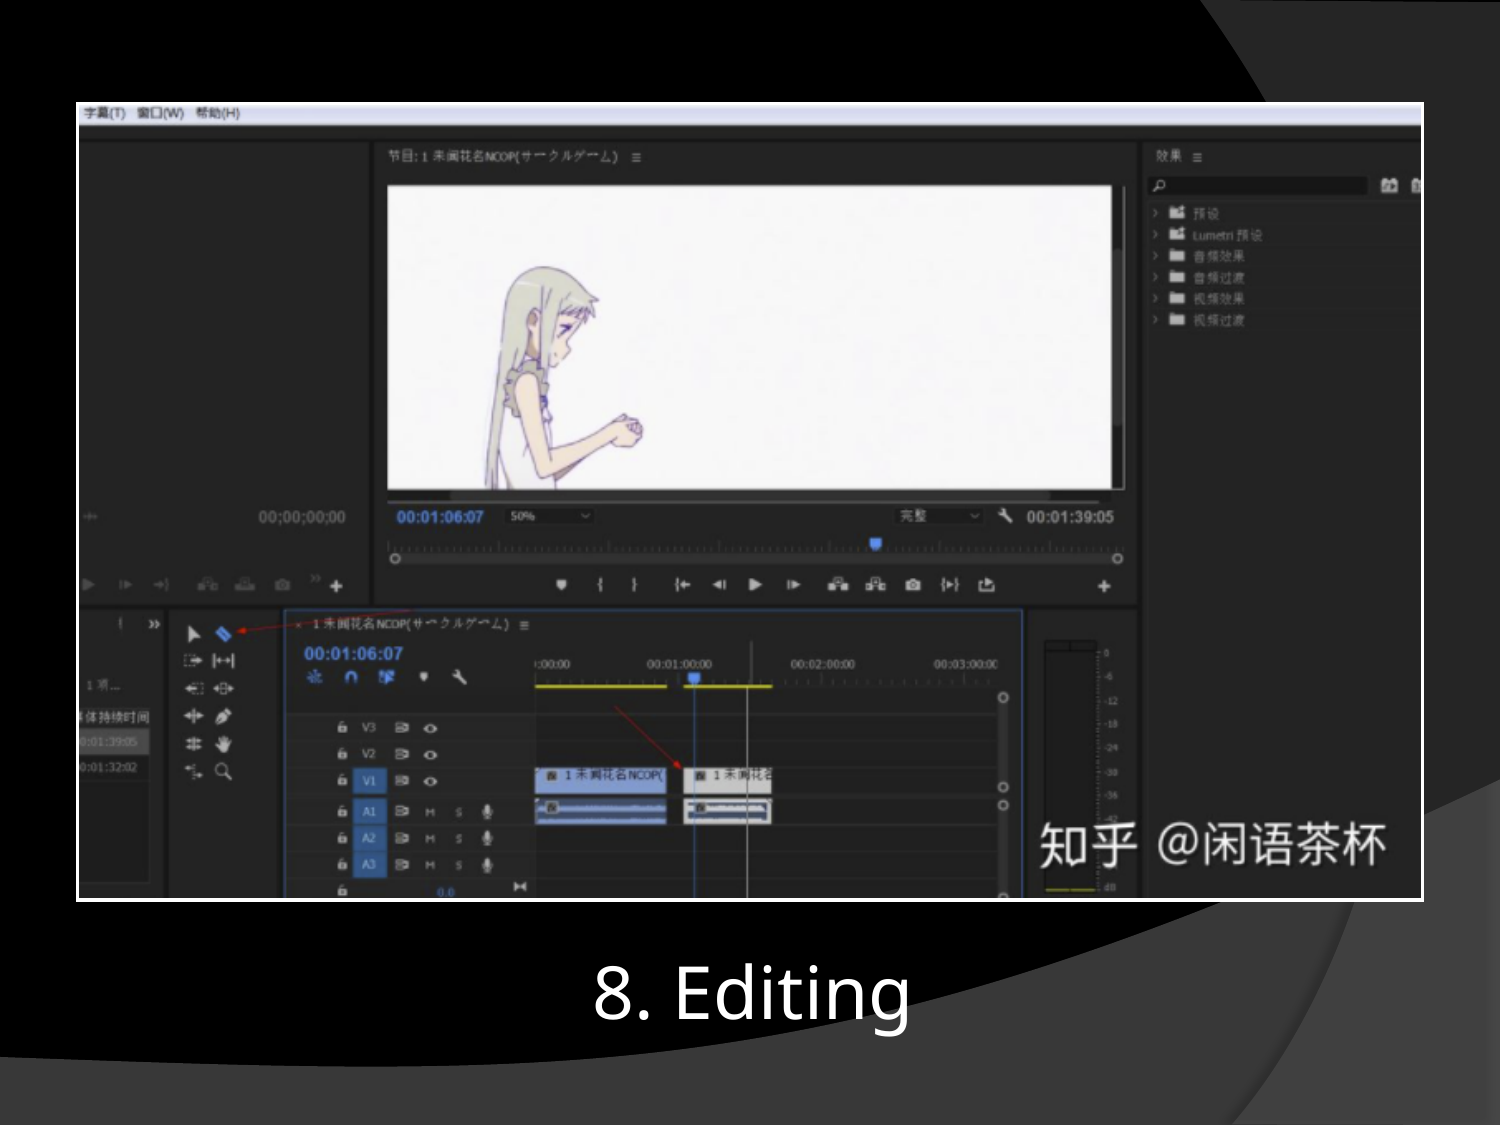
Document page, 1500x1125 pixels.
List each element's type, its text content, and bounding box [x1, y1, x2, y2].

text_box 8. Editing [81, 940, 1425, 1046]
picture [78, 104, 1422, 899]
